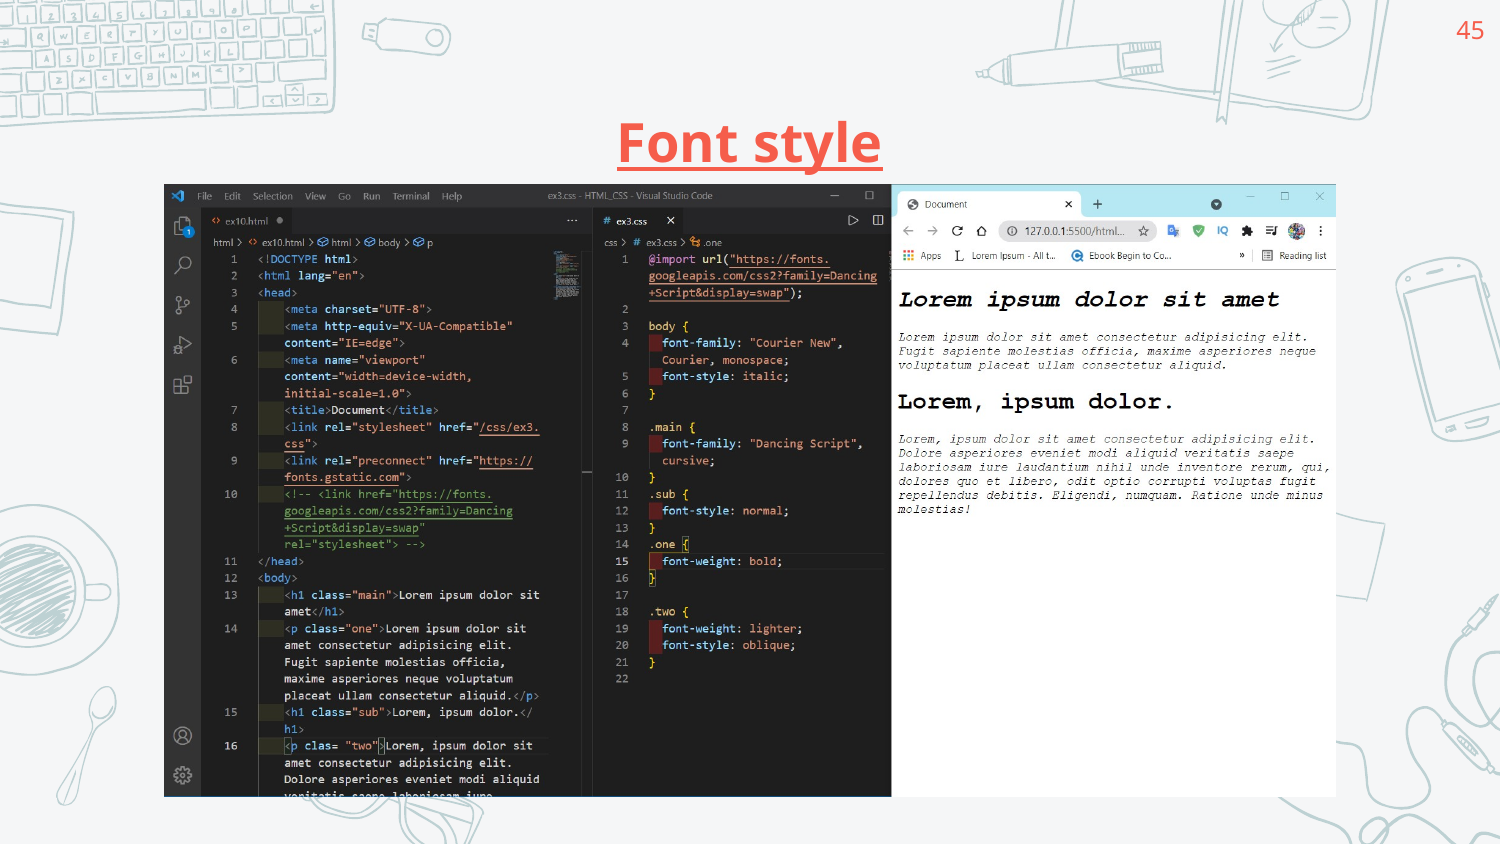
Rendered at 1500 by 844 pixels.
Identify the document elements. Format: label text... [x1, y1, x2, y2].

title Font style [185, 102, 1315, 182]
slide_number 45 [1435, 0, 1500, 53]
picture [164, 183, 1336, 798]
